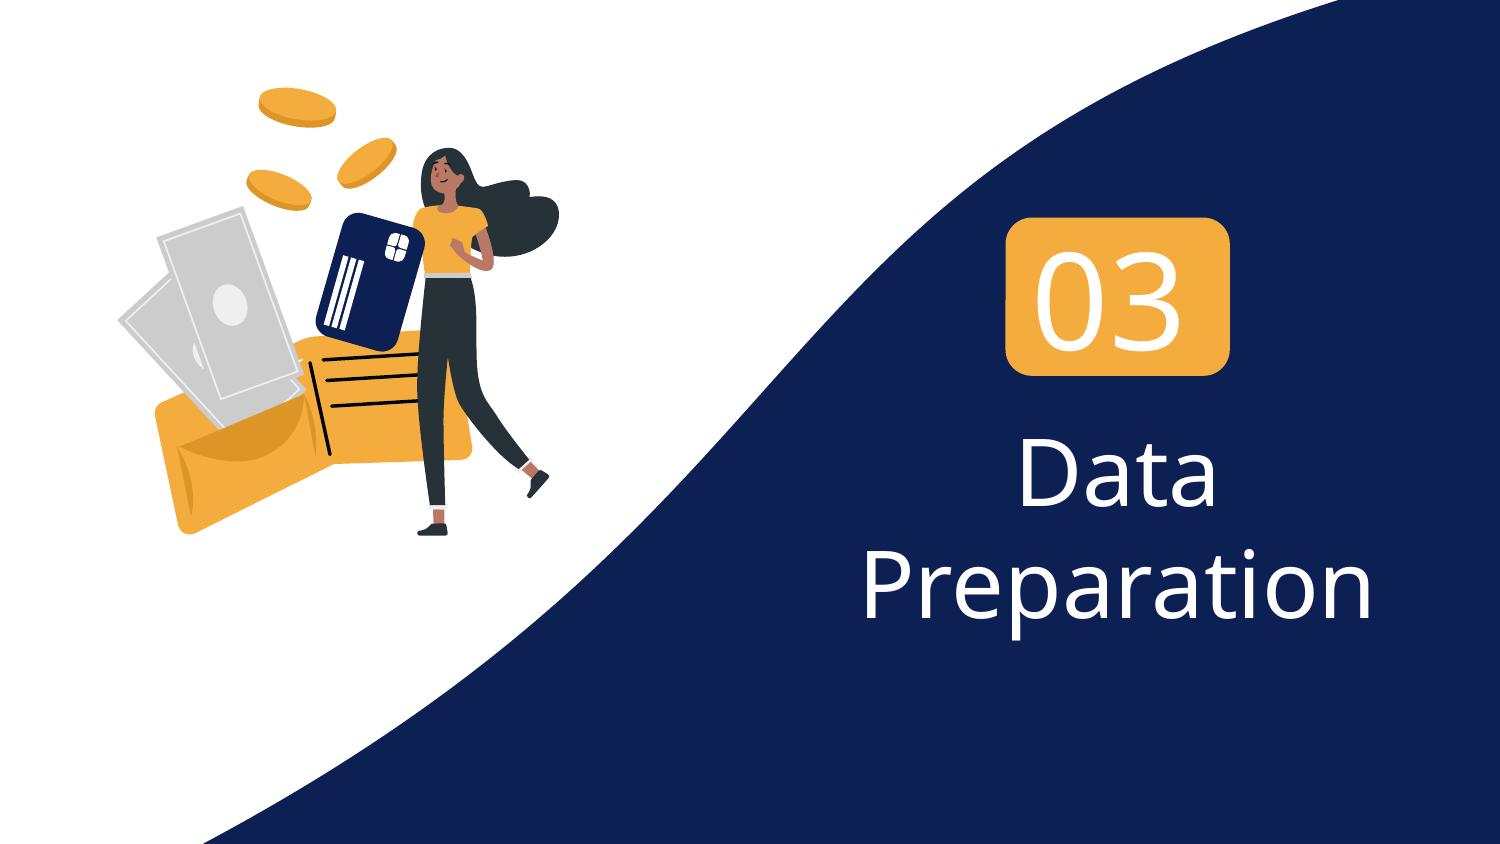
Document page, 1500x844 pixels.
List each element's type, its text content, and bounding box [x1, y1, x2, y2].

text_box [1011, 217, 1230, 376]
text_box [117, 87, 561, 536]
title 03 [997, 227, 1222, 366]
title Data Preparation [753, 438, 1482, 611]
